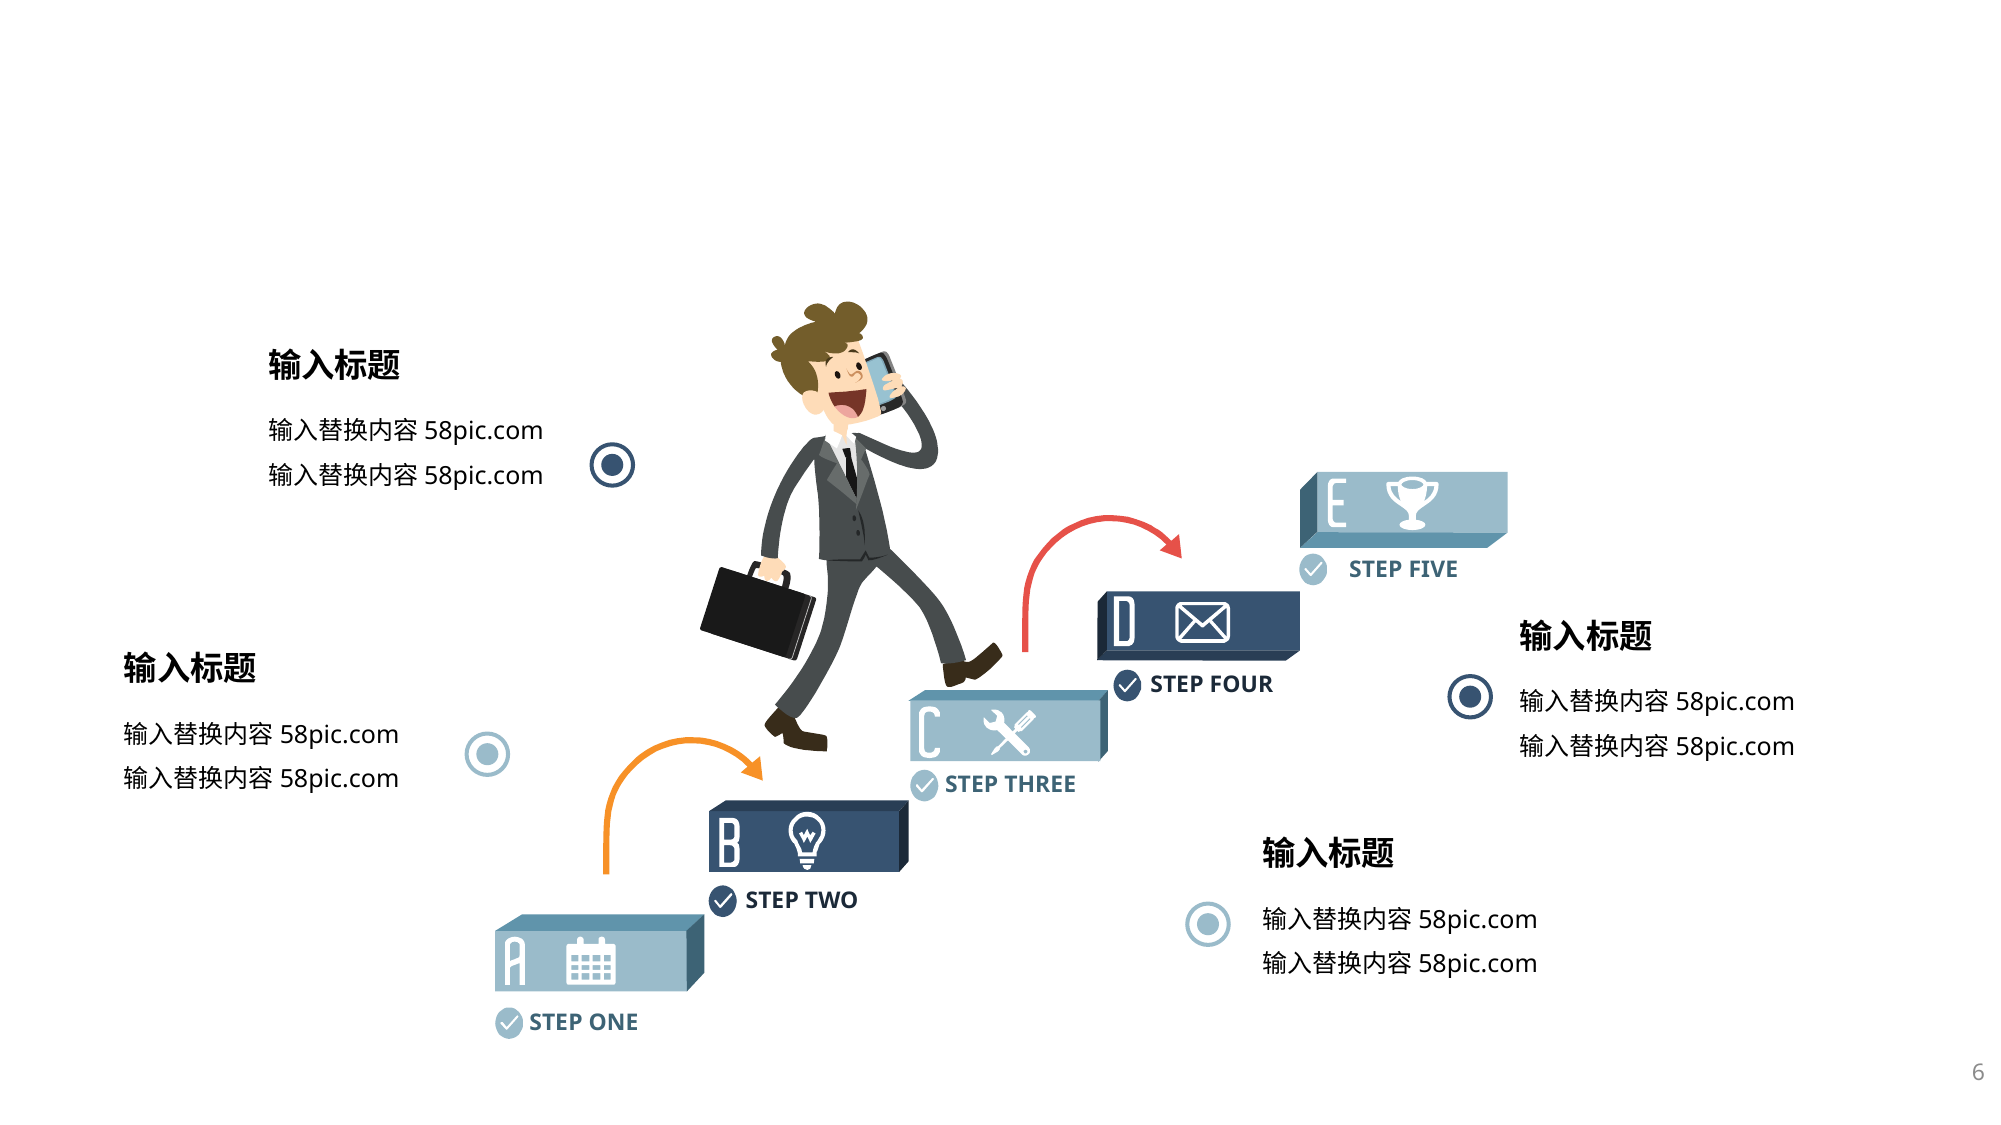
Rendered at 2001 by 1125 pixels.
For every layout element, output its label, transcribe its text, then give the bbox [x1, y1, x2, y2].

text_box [1185, 901, 1231, 947]
slide_number 6 [1550, 1042, 2000, 1103]
text_box 输入替换内容58pic.com输入替换内容58pic.com [1508, 663, 1835, 769]
text_box 输入标题 [1508, 607, 1684, 663]
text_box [1447, 674, 1493, 720]
text_box 输入替换内容58pic.com输入替换内容58pic.com [253, 392, 495, 497]
text_box 输入替换内容58pic.com输入替换内容58pic.com [109, 695, 439, 801]
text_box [464, 731, 511, 777]
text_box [495, 301, 1508, 1043]
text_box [589, 442, 636, 488]
text_box 输入替换内容58pic.com输入替换内容58pic.com [1508, 880, 1578, 986]
text_box 输入标题 [253, 336, 433, 392]
text_box 输入标题 [109, 639, 289, 695]
